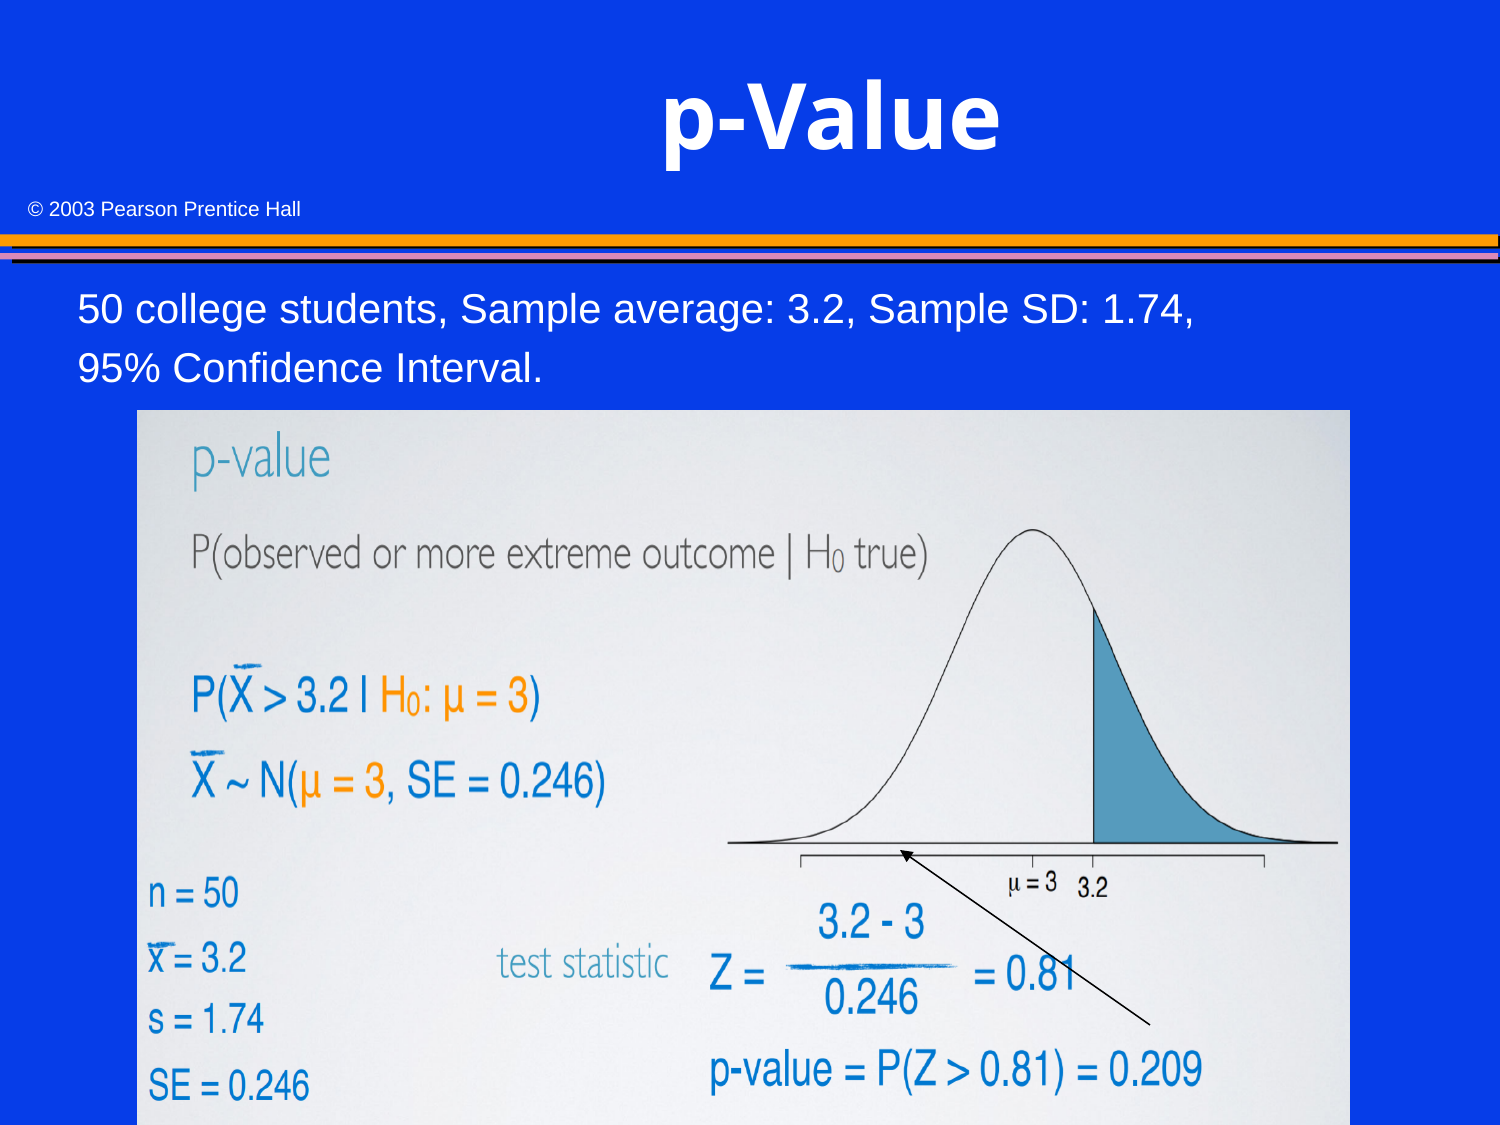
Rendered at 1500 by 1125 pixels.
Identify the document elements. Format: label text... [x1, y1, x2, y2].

list 50 college students, Sample average: 3.2, Sample SD: 1.74, 95% Confidence Interval. [62, 275, 1350, 950]
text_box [899, 849, 1151, 1026]
title p-Value [275, 24, 1388, 213]
picture [136, 410, 1351, 1125]
